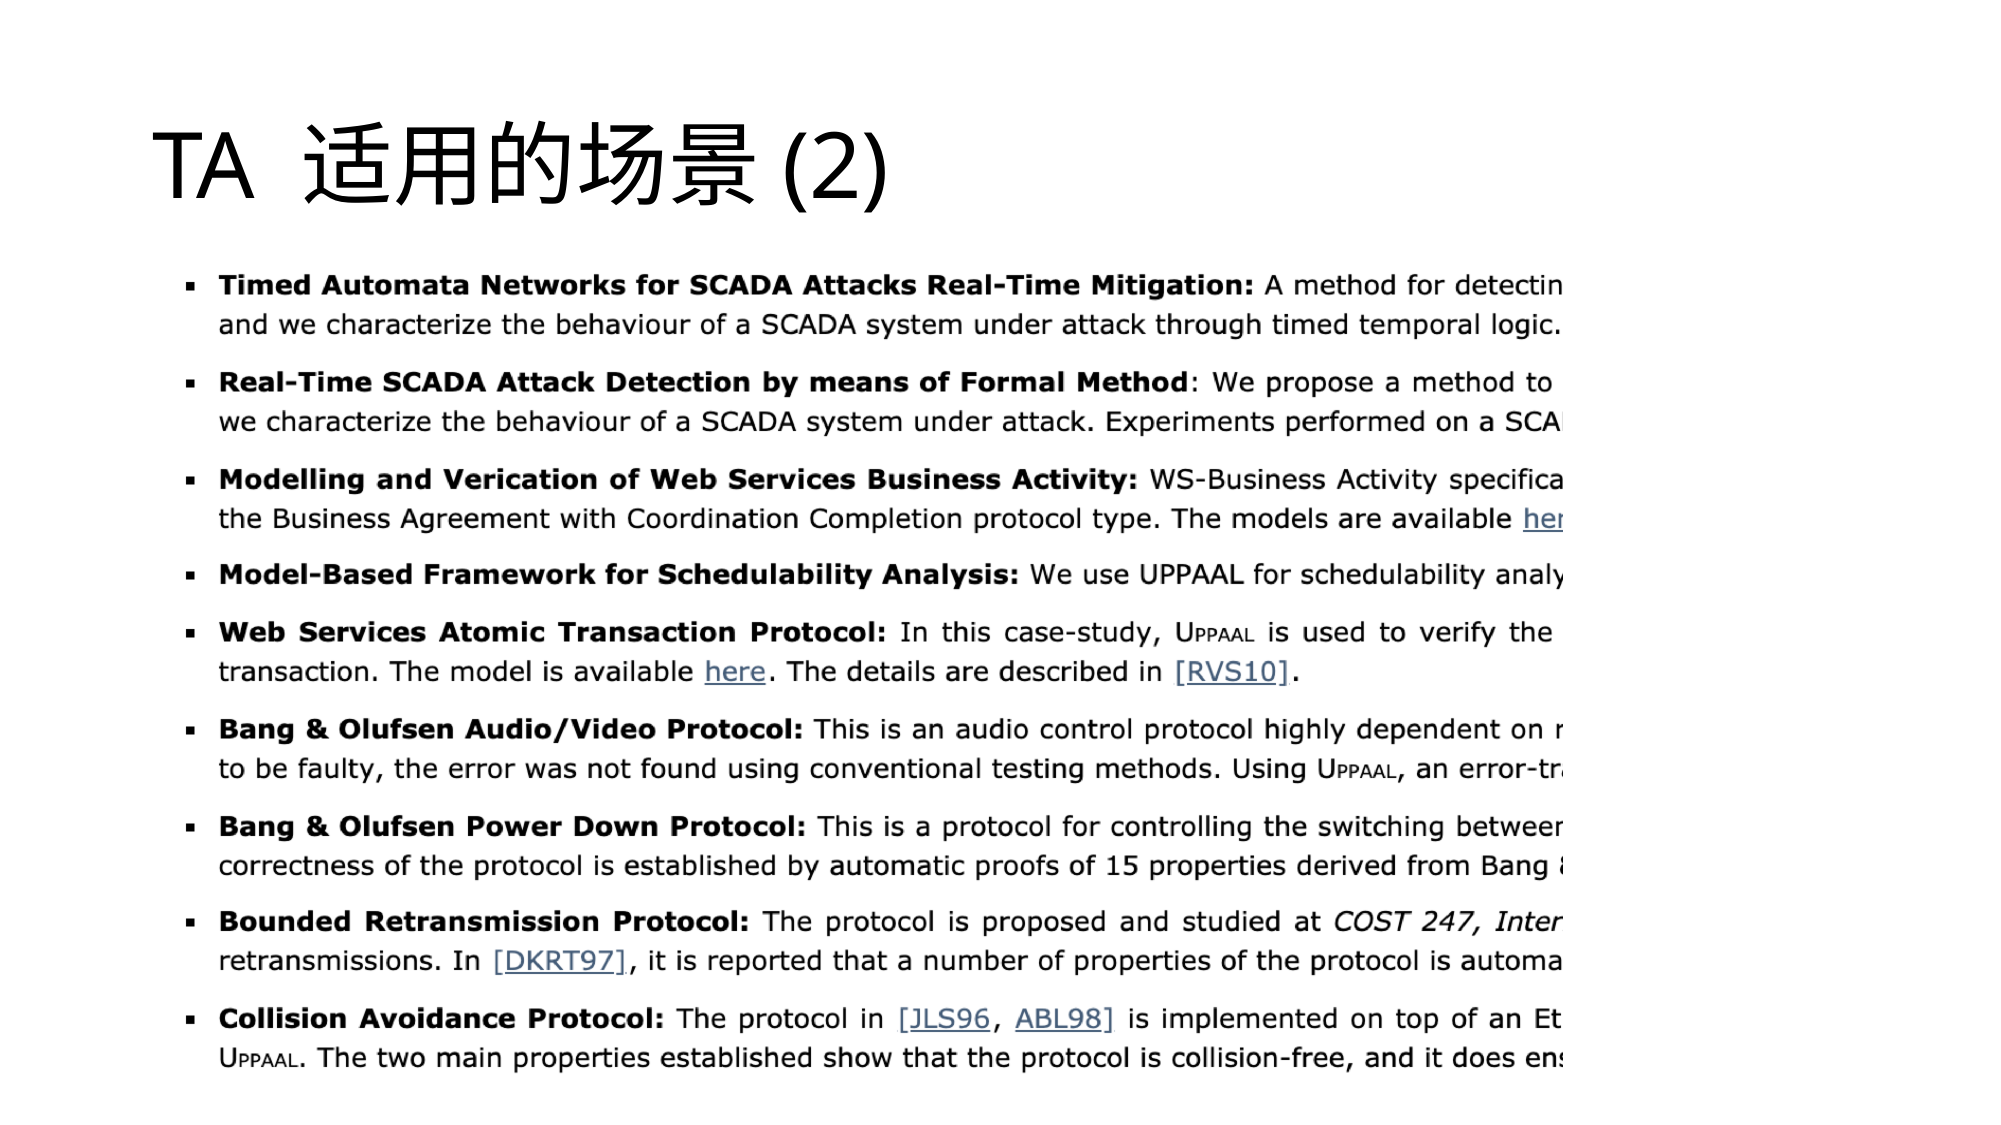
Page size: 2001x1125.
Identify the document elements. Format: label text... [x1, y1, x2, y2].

title TA 适用的场景(2) [137, 59, 1863, 278]
picture [137, 253, 1563, 1102]
